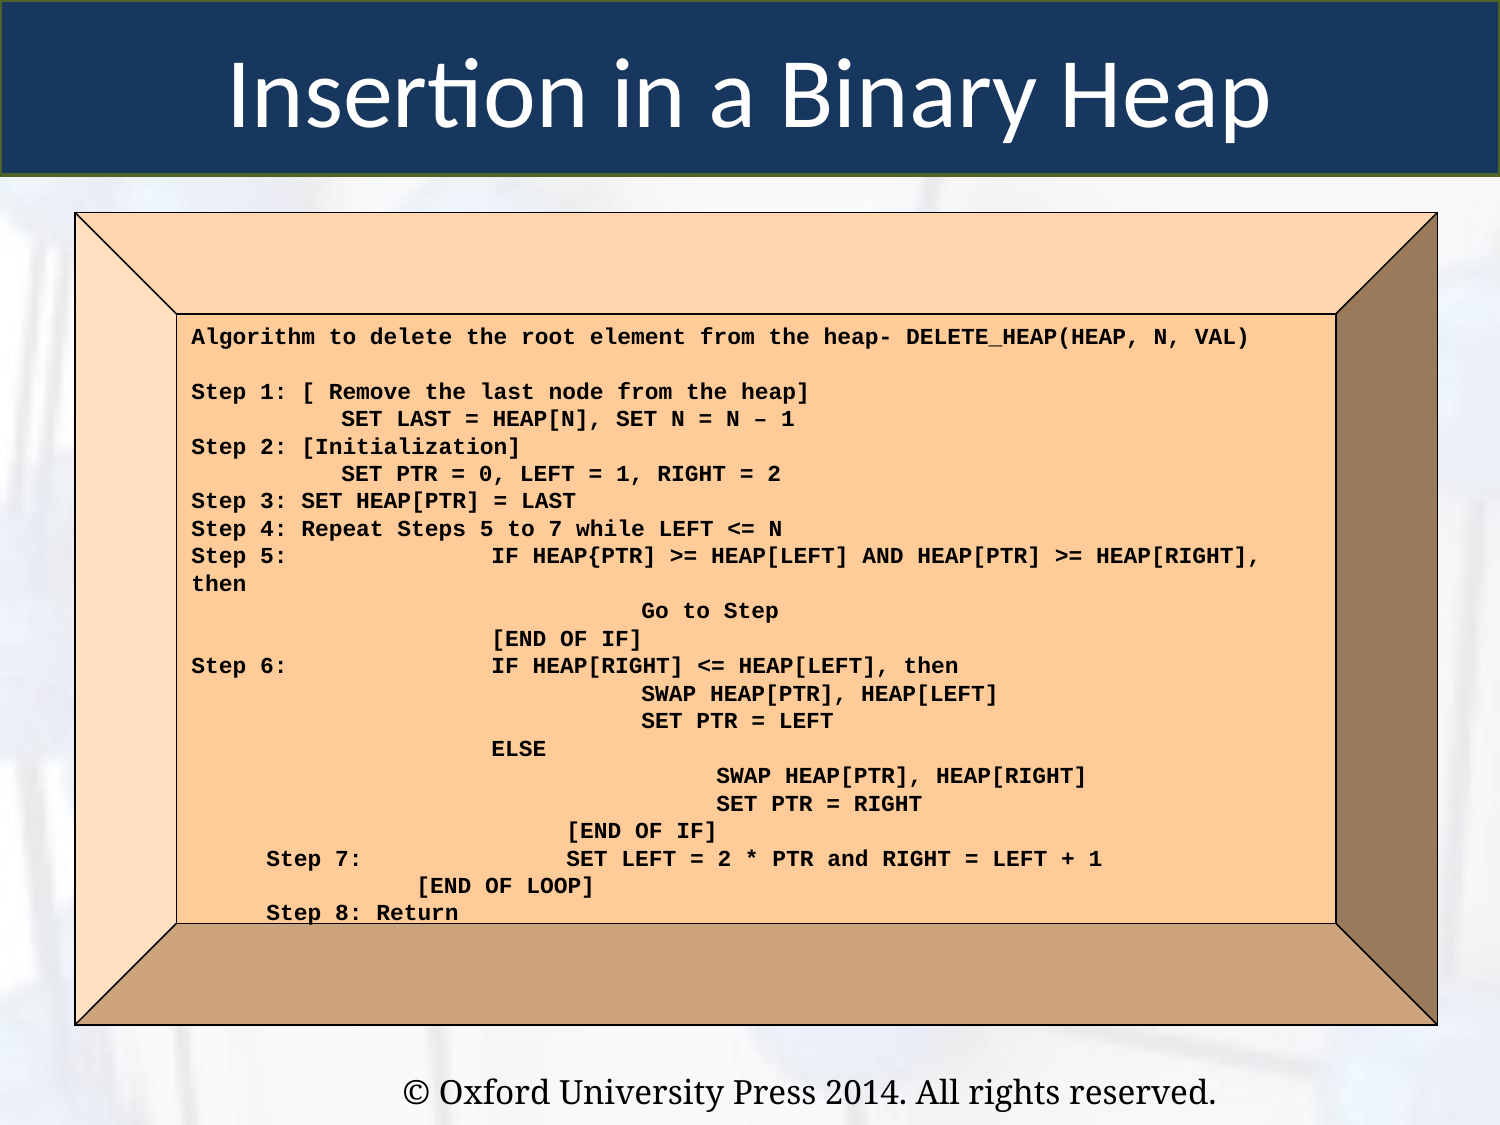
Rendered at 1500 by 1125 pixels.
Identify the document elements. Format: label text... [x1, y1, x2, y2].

picture [0, 177, 1500, 1125]
text_box Insertion in a Binary Heap [0, 0, 1500, 177]
text_box Algorithm to delete the root element from the heap- DELETE_HEAP(HEAP, N, VAL) Step 1: [ Remove the last node from the heap] SET LAST = HEAP[N], SET N = N – 1 Step 2: [Initialization] SET PTR = 0, LEFT = 1, RIGHT = 2 Step 3: SET HEAP[PTR] = LAST Step 4: Repeat Steps 5 to 7 while LEFT <= N Step 5: IF HEAP{PTR] >= HEAP[LEFT] AND HEAP[PTR] >= HEAP[RIGHT], then Go to Step [END OF IF] Step 6: IF HEAP[RIGHT] <= HEAP[LEFT], then SWAP HEAP[PTR], HEAP[LEFT] SET PTR = LEFT ELSE SWAP HEAP[PTR], HEAP[RIGHT] SET PTR = RIGHT [END OF IF] Step 7: SET LEFT = 2 * PTR and RIGHT = LEFT + 1 [END OF LOOP] Step 8: Return [74, 212, 1438, 1025]
